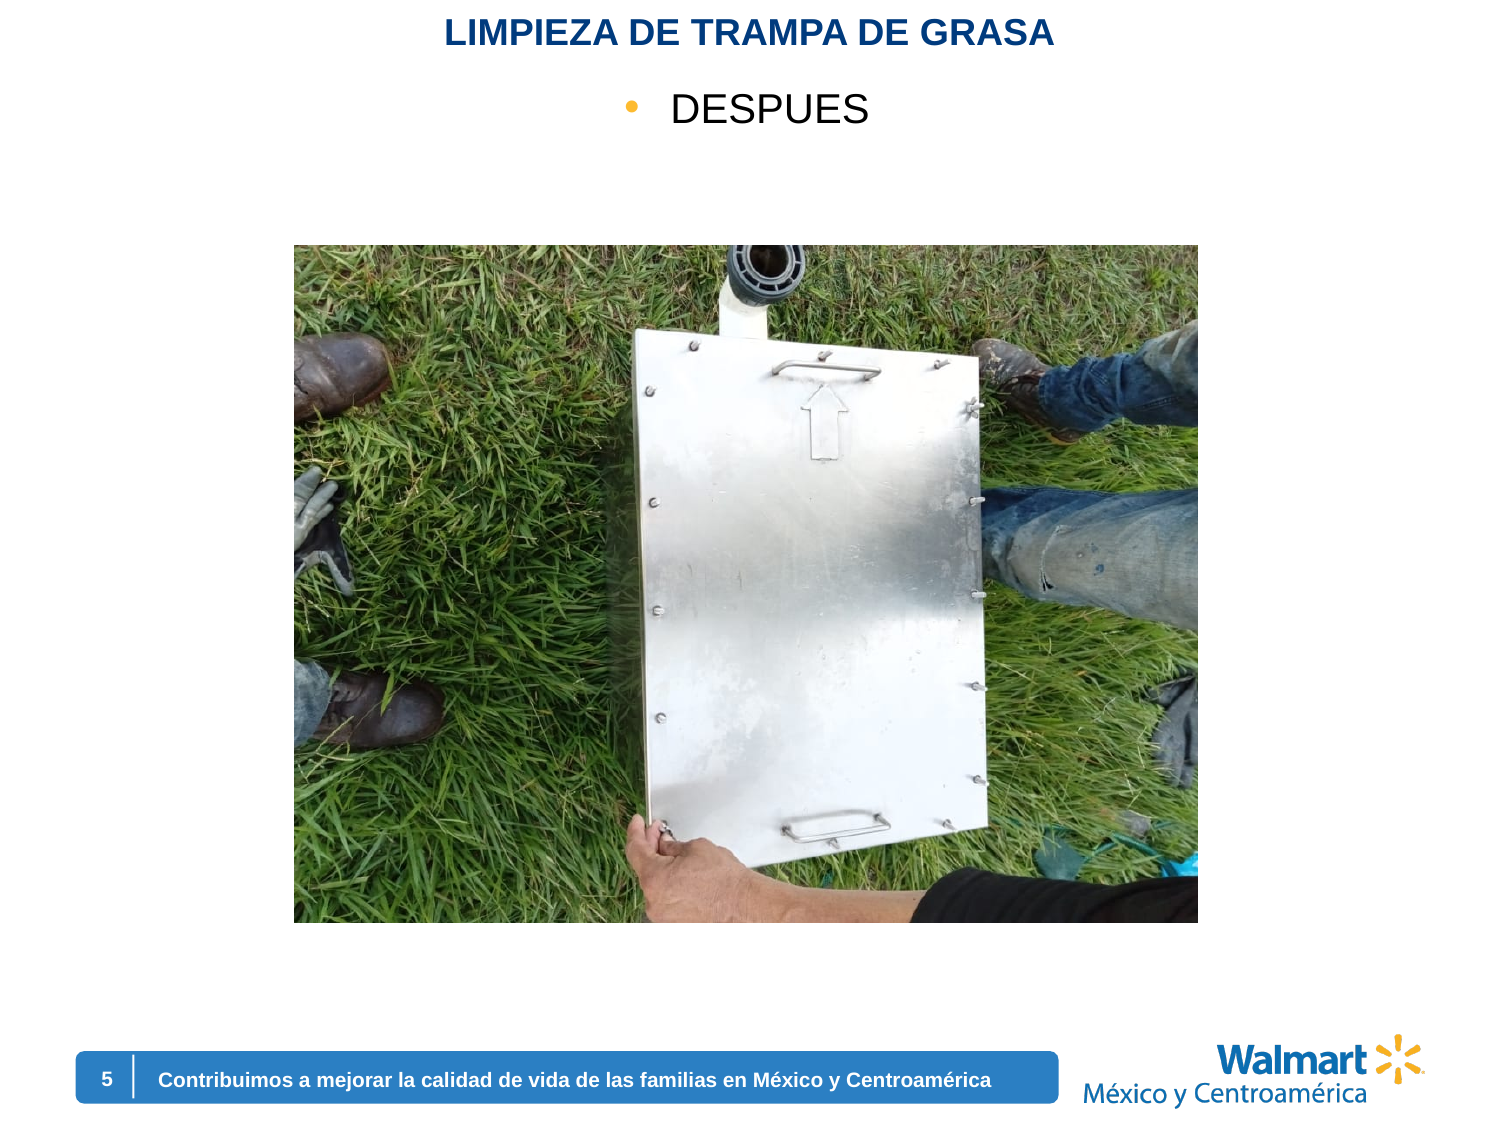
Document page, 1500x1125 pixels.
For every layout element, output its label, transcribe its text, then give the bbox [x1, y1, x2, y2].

title LIMPIEZA DE TRAMPA DE GRASA [74, 0, 1426, 61]
picture [294, 244, 1199, 923]
text_box DESPUES [440, 73, 1053, 199]
footer Contribuimos a mejorar la calidad de vida de las familias en México y Centroamérica [142, 1058, 1024, 1093]
picture [1084, 1034, 1425, 1109]
